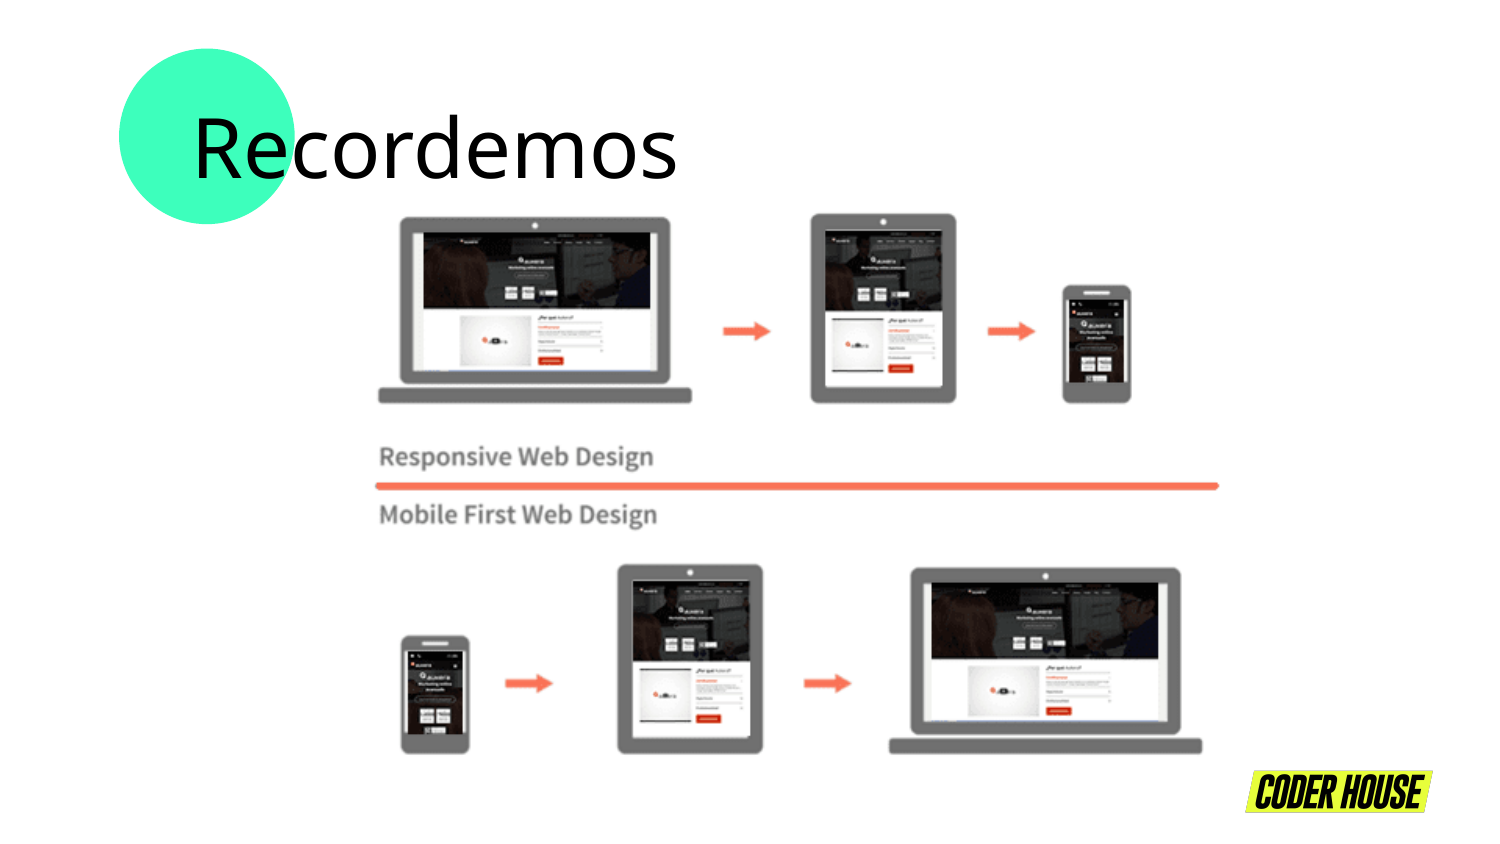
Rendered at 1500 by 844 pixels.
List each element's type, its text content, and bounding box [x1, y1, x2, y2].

picture [230, 141, 1437, 819]
text_box Recordemos [176, 65, 1466, 180]
text_box [119, 48, 258, 225]
